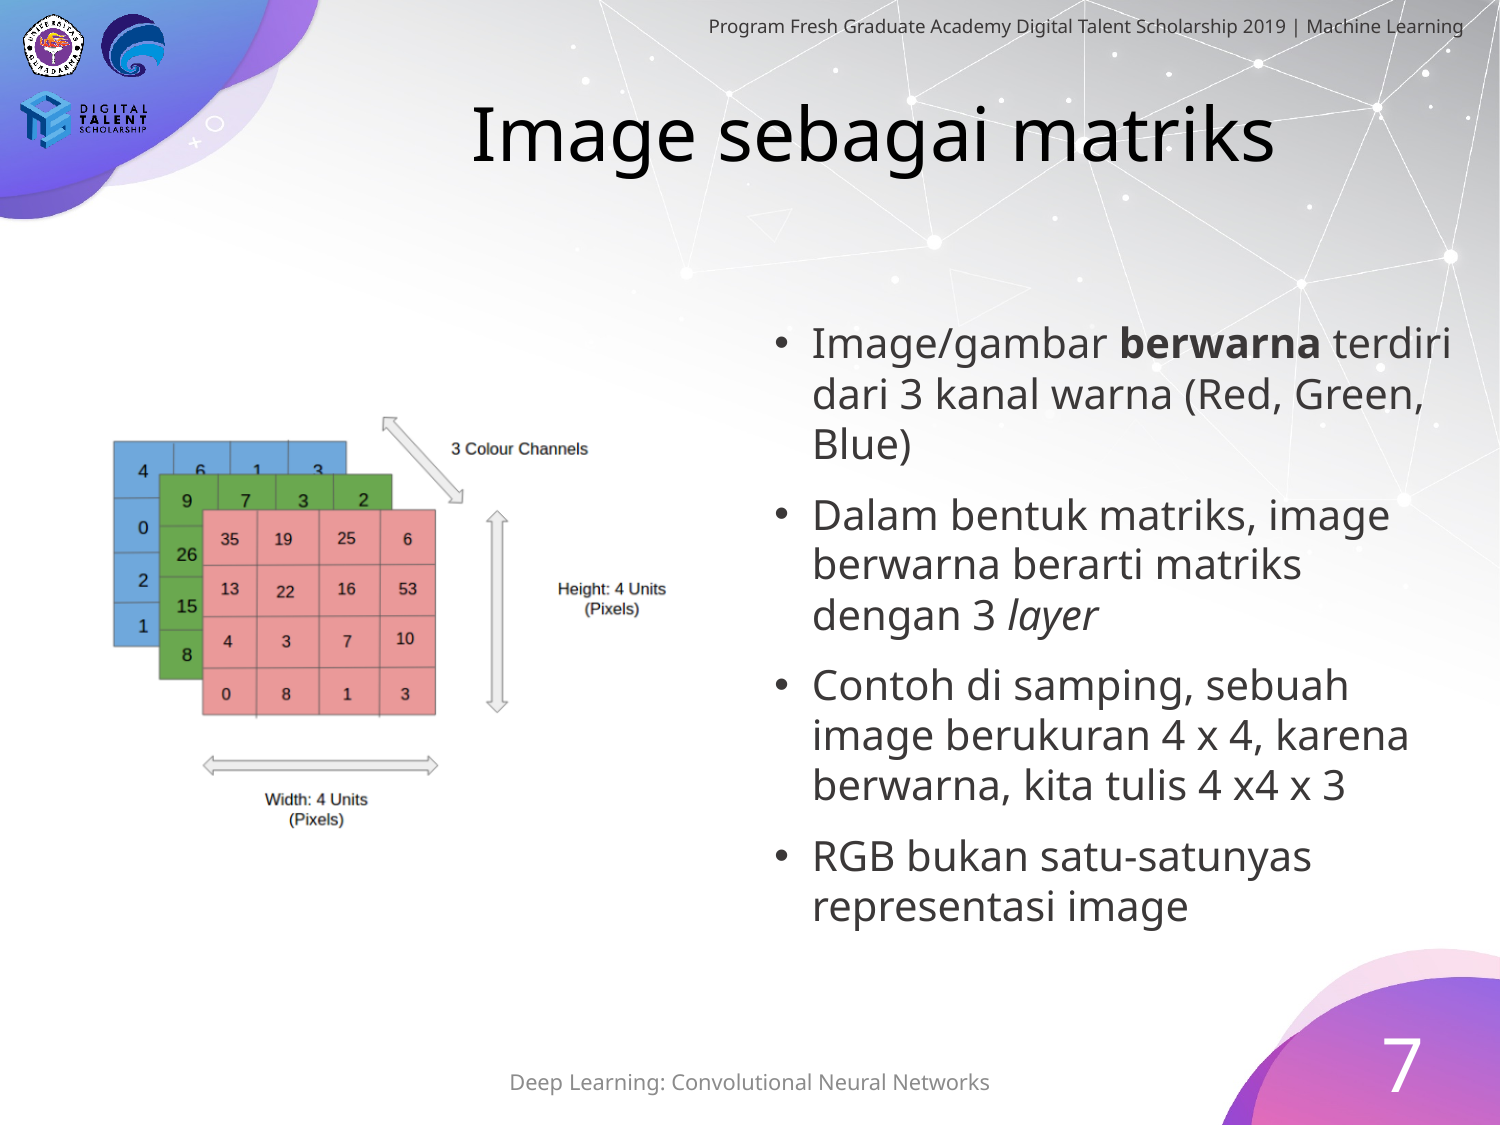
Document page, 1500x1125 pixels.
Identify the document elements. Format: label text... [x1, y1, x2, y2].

list Image/gambar berwarna terdiri dari 3 kanal warna (Red, Green, Blue) Dalam bentuk matriks, image berwarna berarti matriks dengan 3 layer Contoh di samping, sebuah image berukuran 4 x 4, karena berwarna, kita tulis 4 x4 x 3 RGB bukan satu-satunyas representasi image [759, 234, 1478, 1014]
title Image sebagai matriks [271, 67, 1478, 206]
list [98, 415, 672, 833]
footer Deep Learning: Convolutional Neural Networks [382, 1053, 1118, 1114]
slide_number 7 [1327, 1023, 1478, 1114]
picture [0, 0, 1500, 1125]
